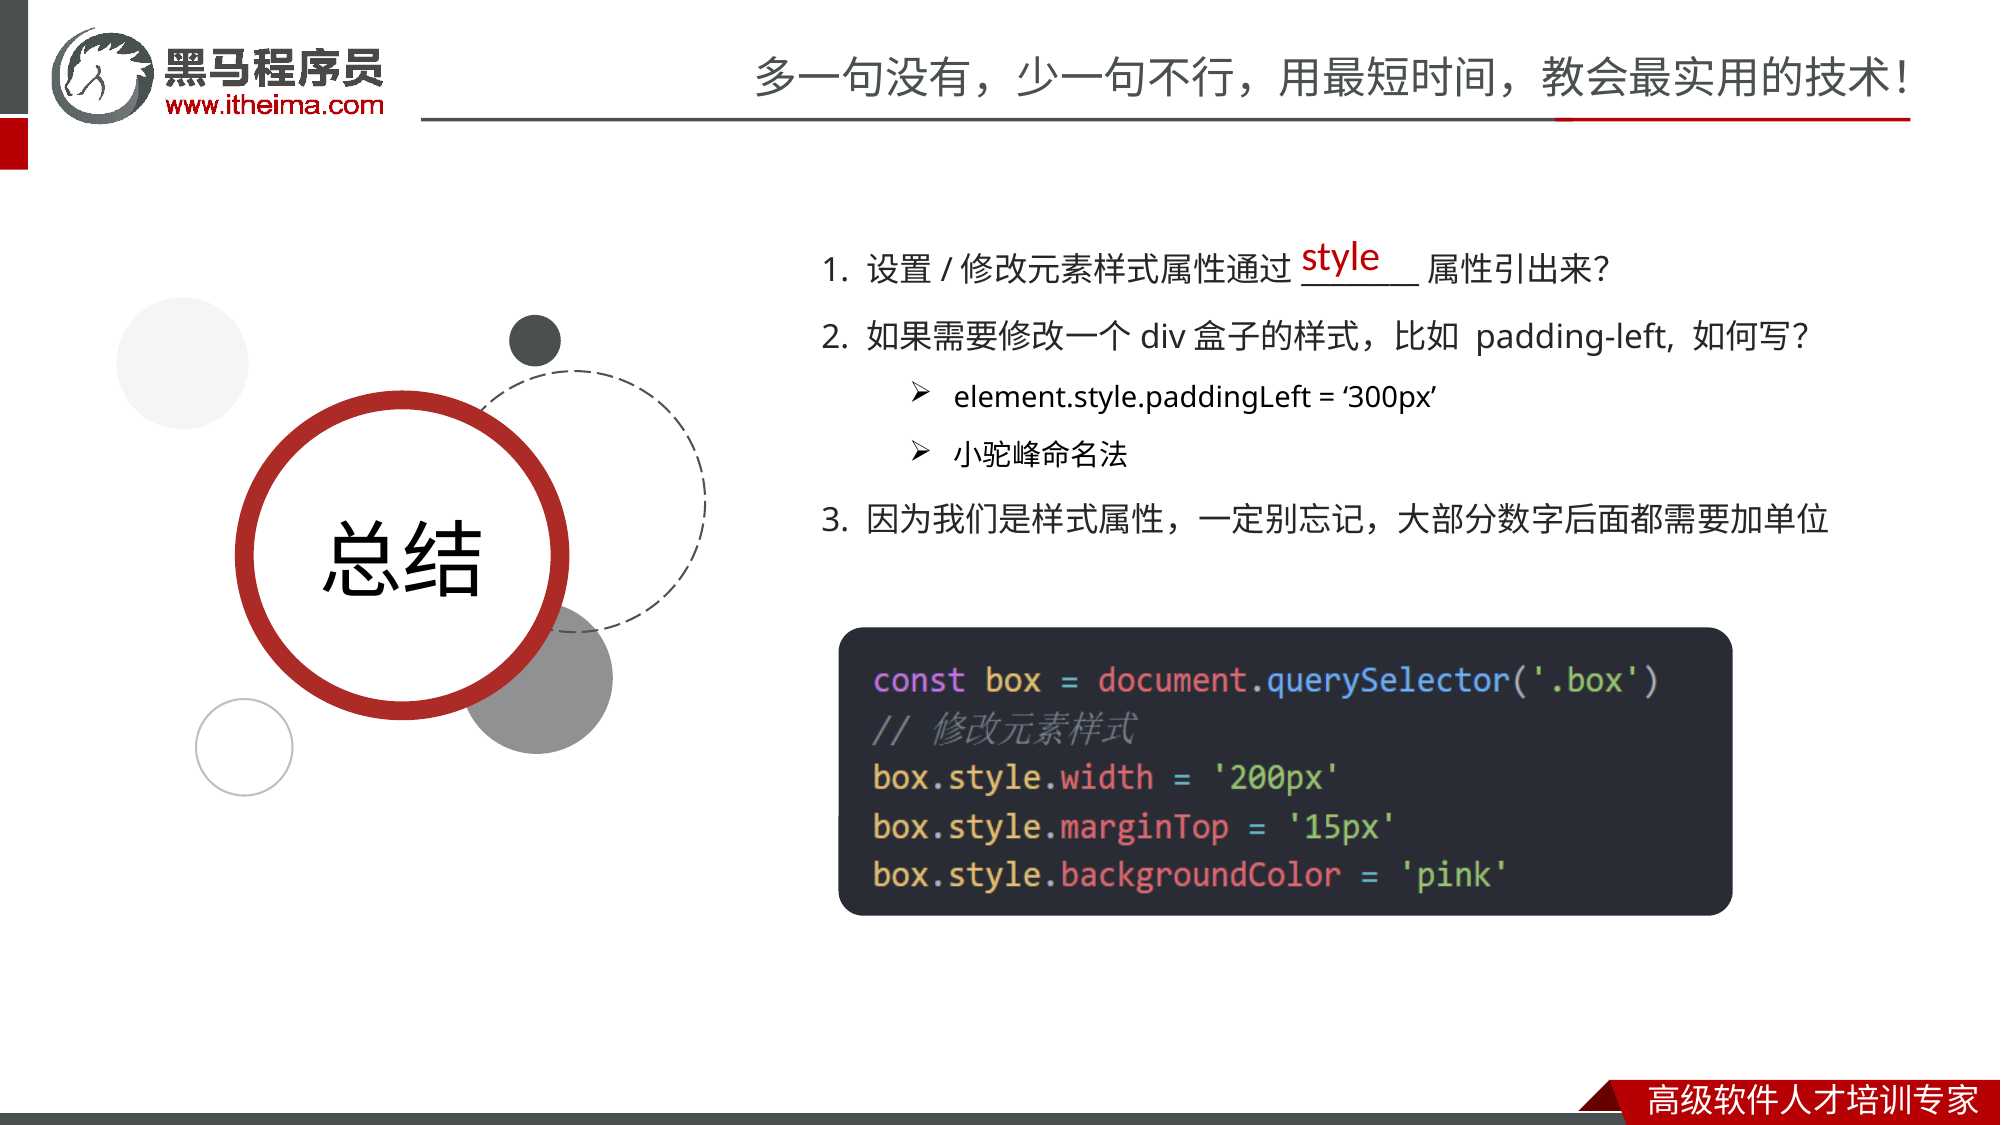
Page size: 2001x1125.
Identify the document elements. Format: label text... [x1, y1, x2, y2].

text_box 1. 设置/修改元素样式属性通过________属性引出来？ 2. 如果需要修改一个div盒子的样式，比如 padding-left, 如何写？ element.style.paddingLeft = ‘300px’ 小驼峰命名法 3. 因为我们是样式属性，一定别忘记，大部分数字后面都需要加单位 [806, 221, 1896, 999]
text_box style [1286, 221, 1396, 287]
picture [50, 26, 384, 125]
picture [838, 627, 1733, 916]
